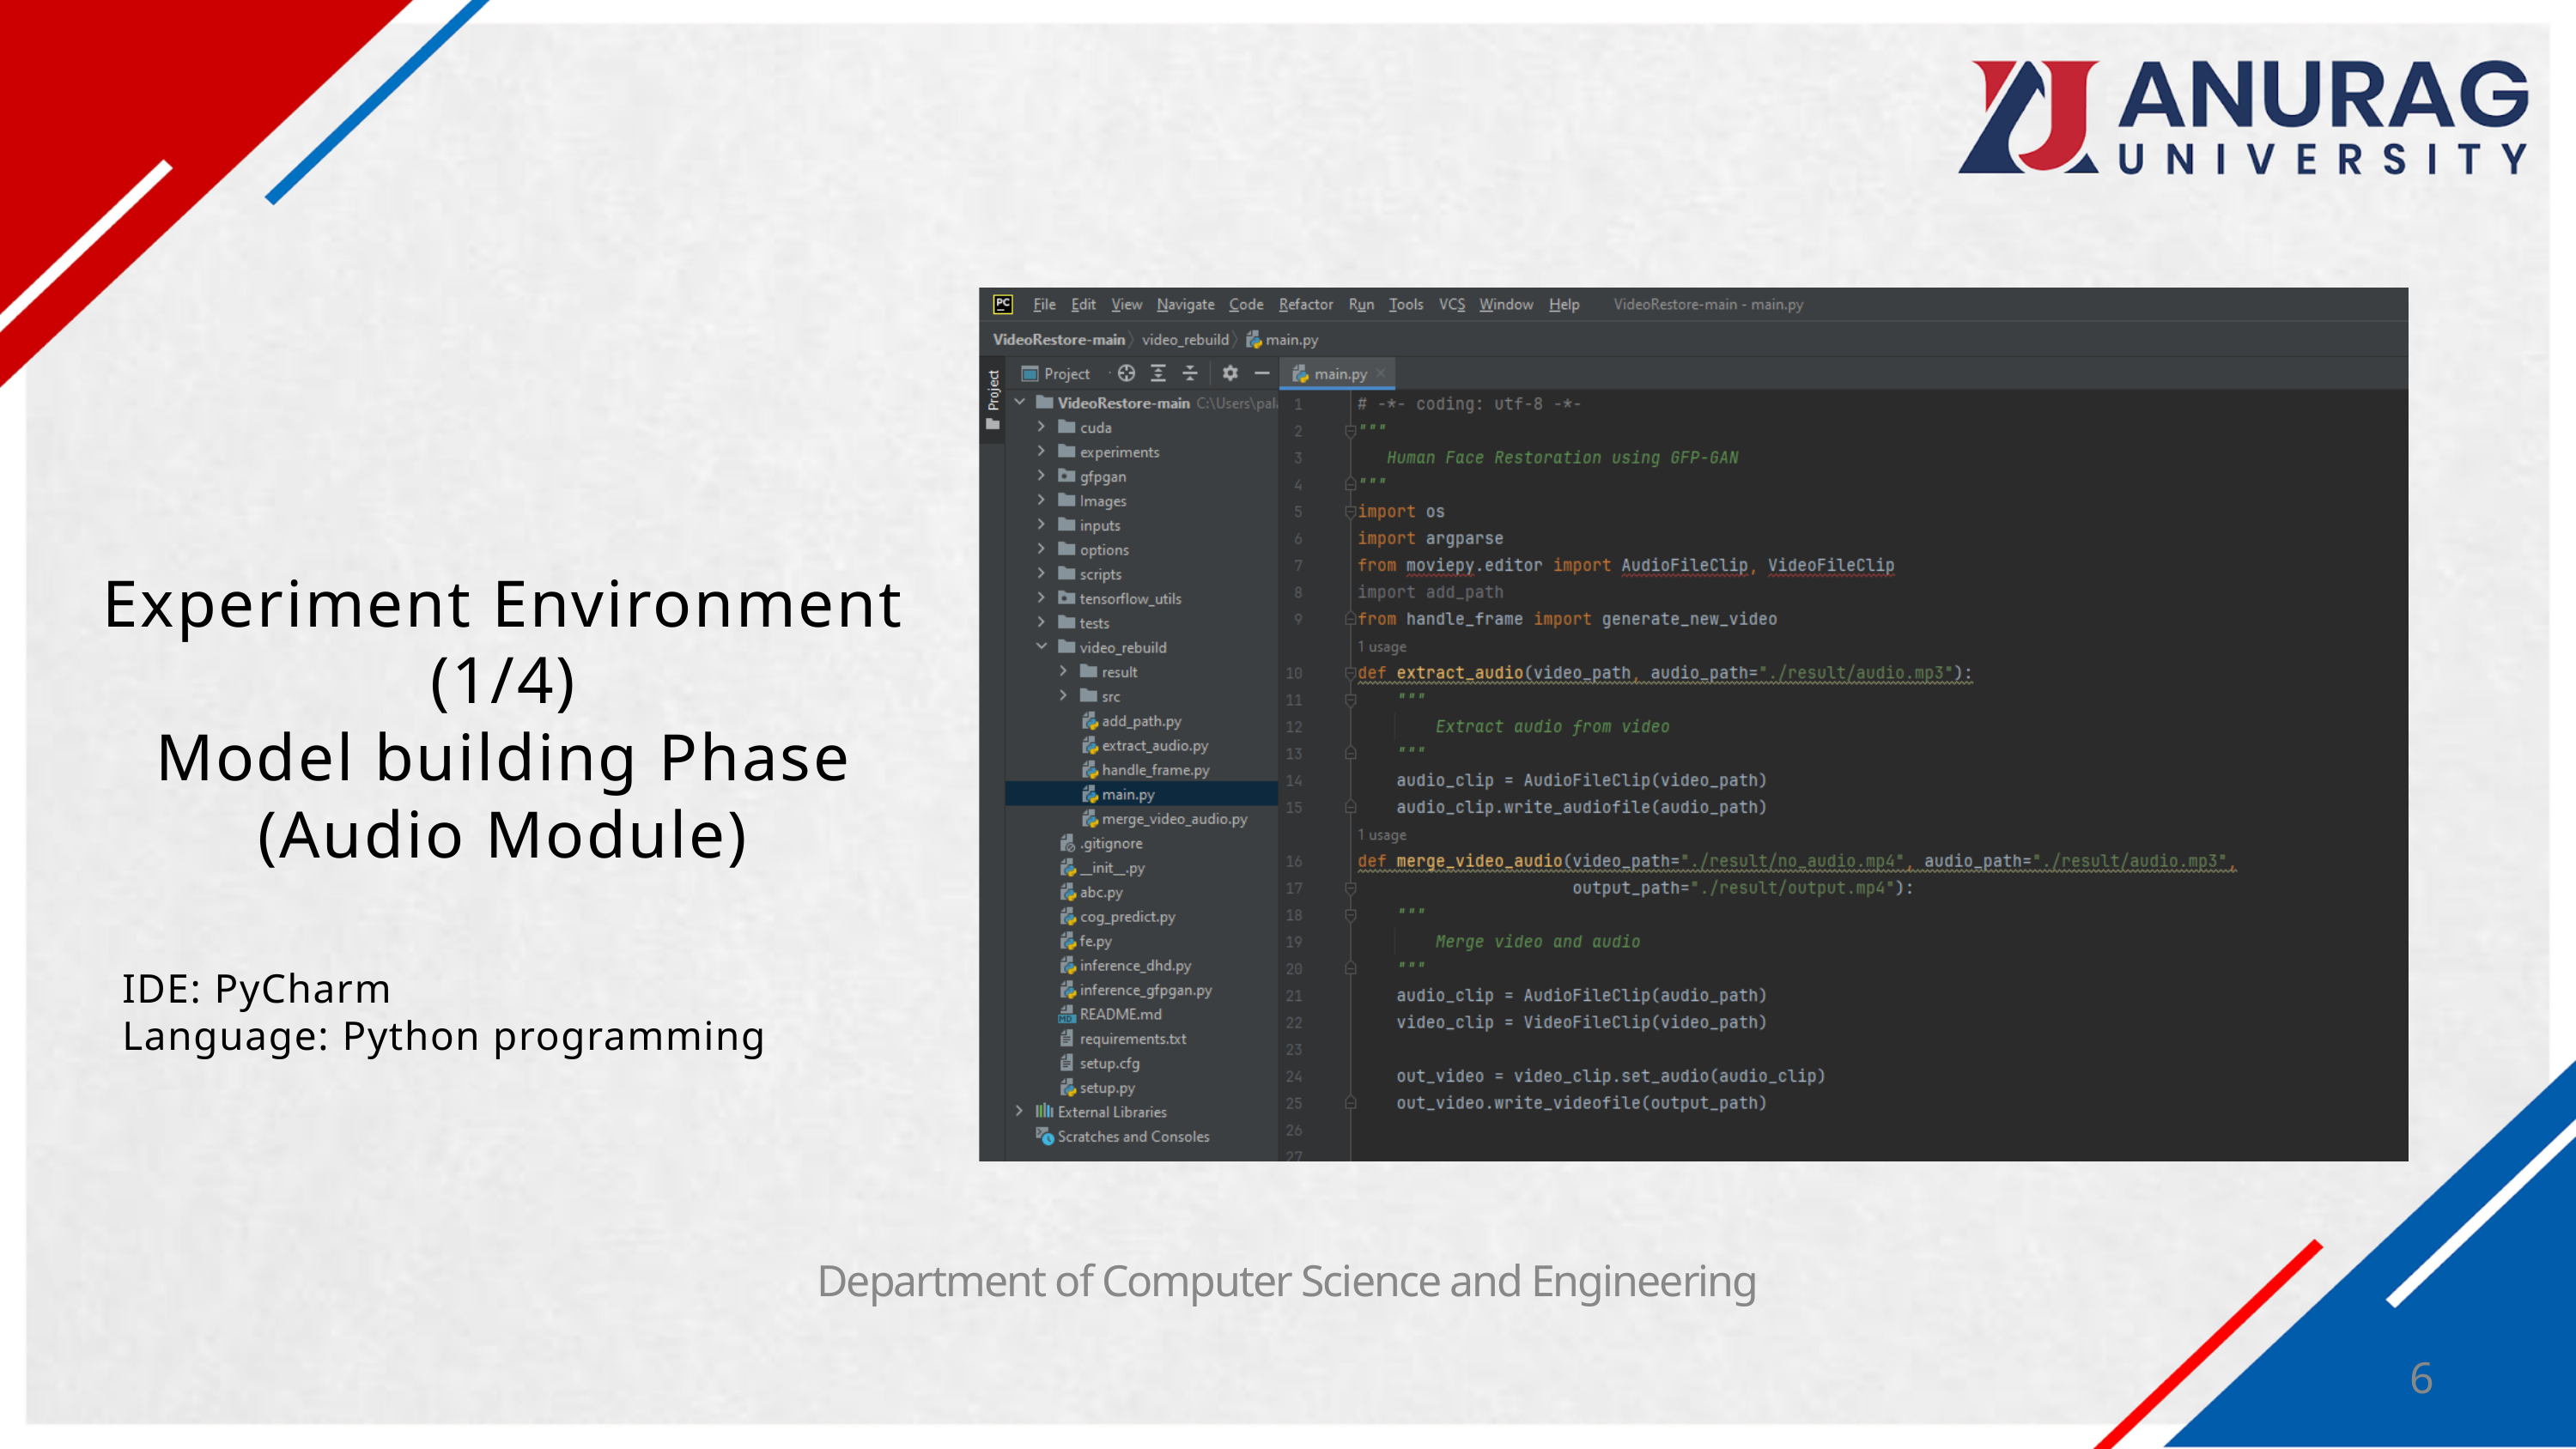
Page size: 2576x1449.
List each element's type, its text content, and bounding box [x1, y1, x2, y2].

text_box IDE: PyCharm Language: Python programming [122, 963, 1025, 1058]
text_box 6 [1859, 1350, 2434, 1403]
text_box [979, 288, 2409, 1161]
text_box Department of Computer Science and Engineering [811, 1253, 1765, 1306]
text_box Experiment Environment (1/4) Model building Phase (Audio Module) [51, 562, 955, 870]
text_box [0, 0, 2576, 1449]
